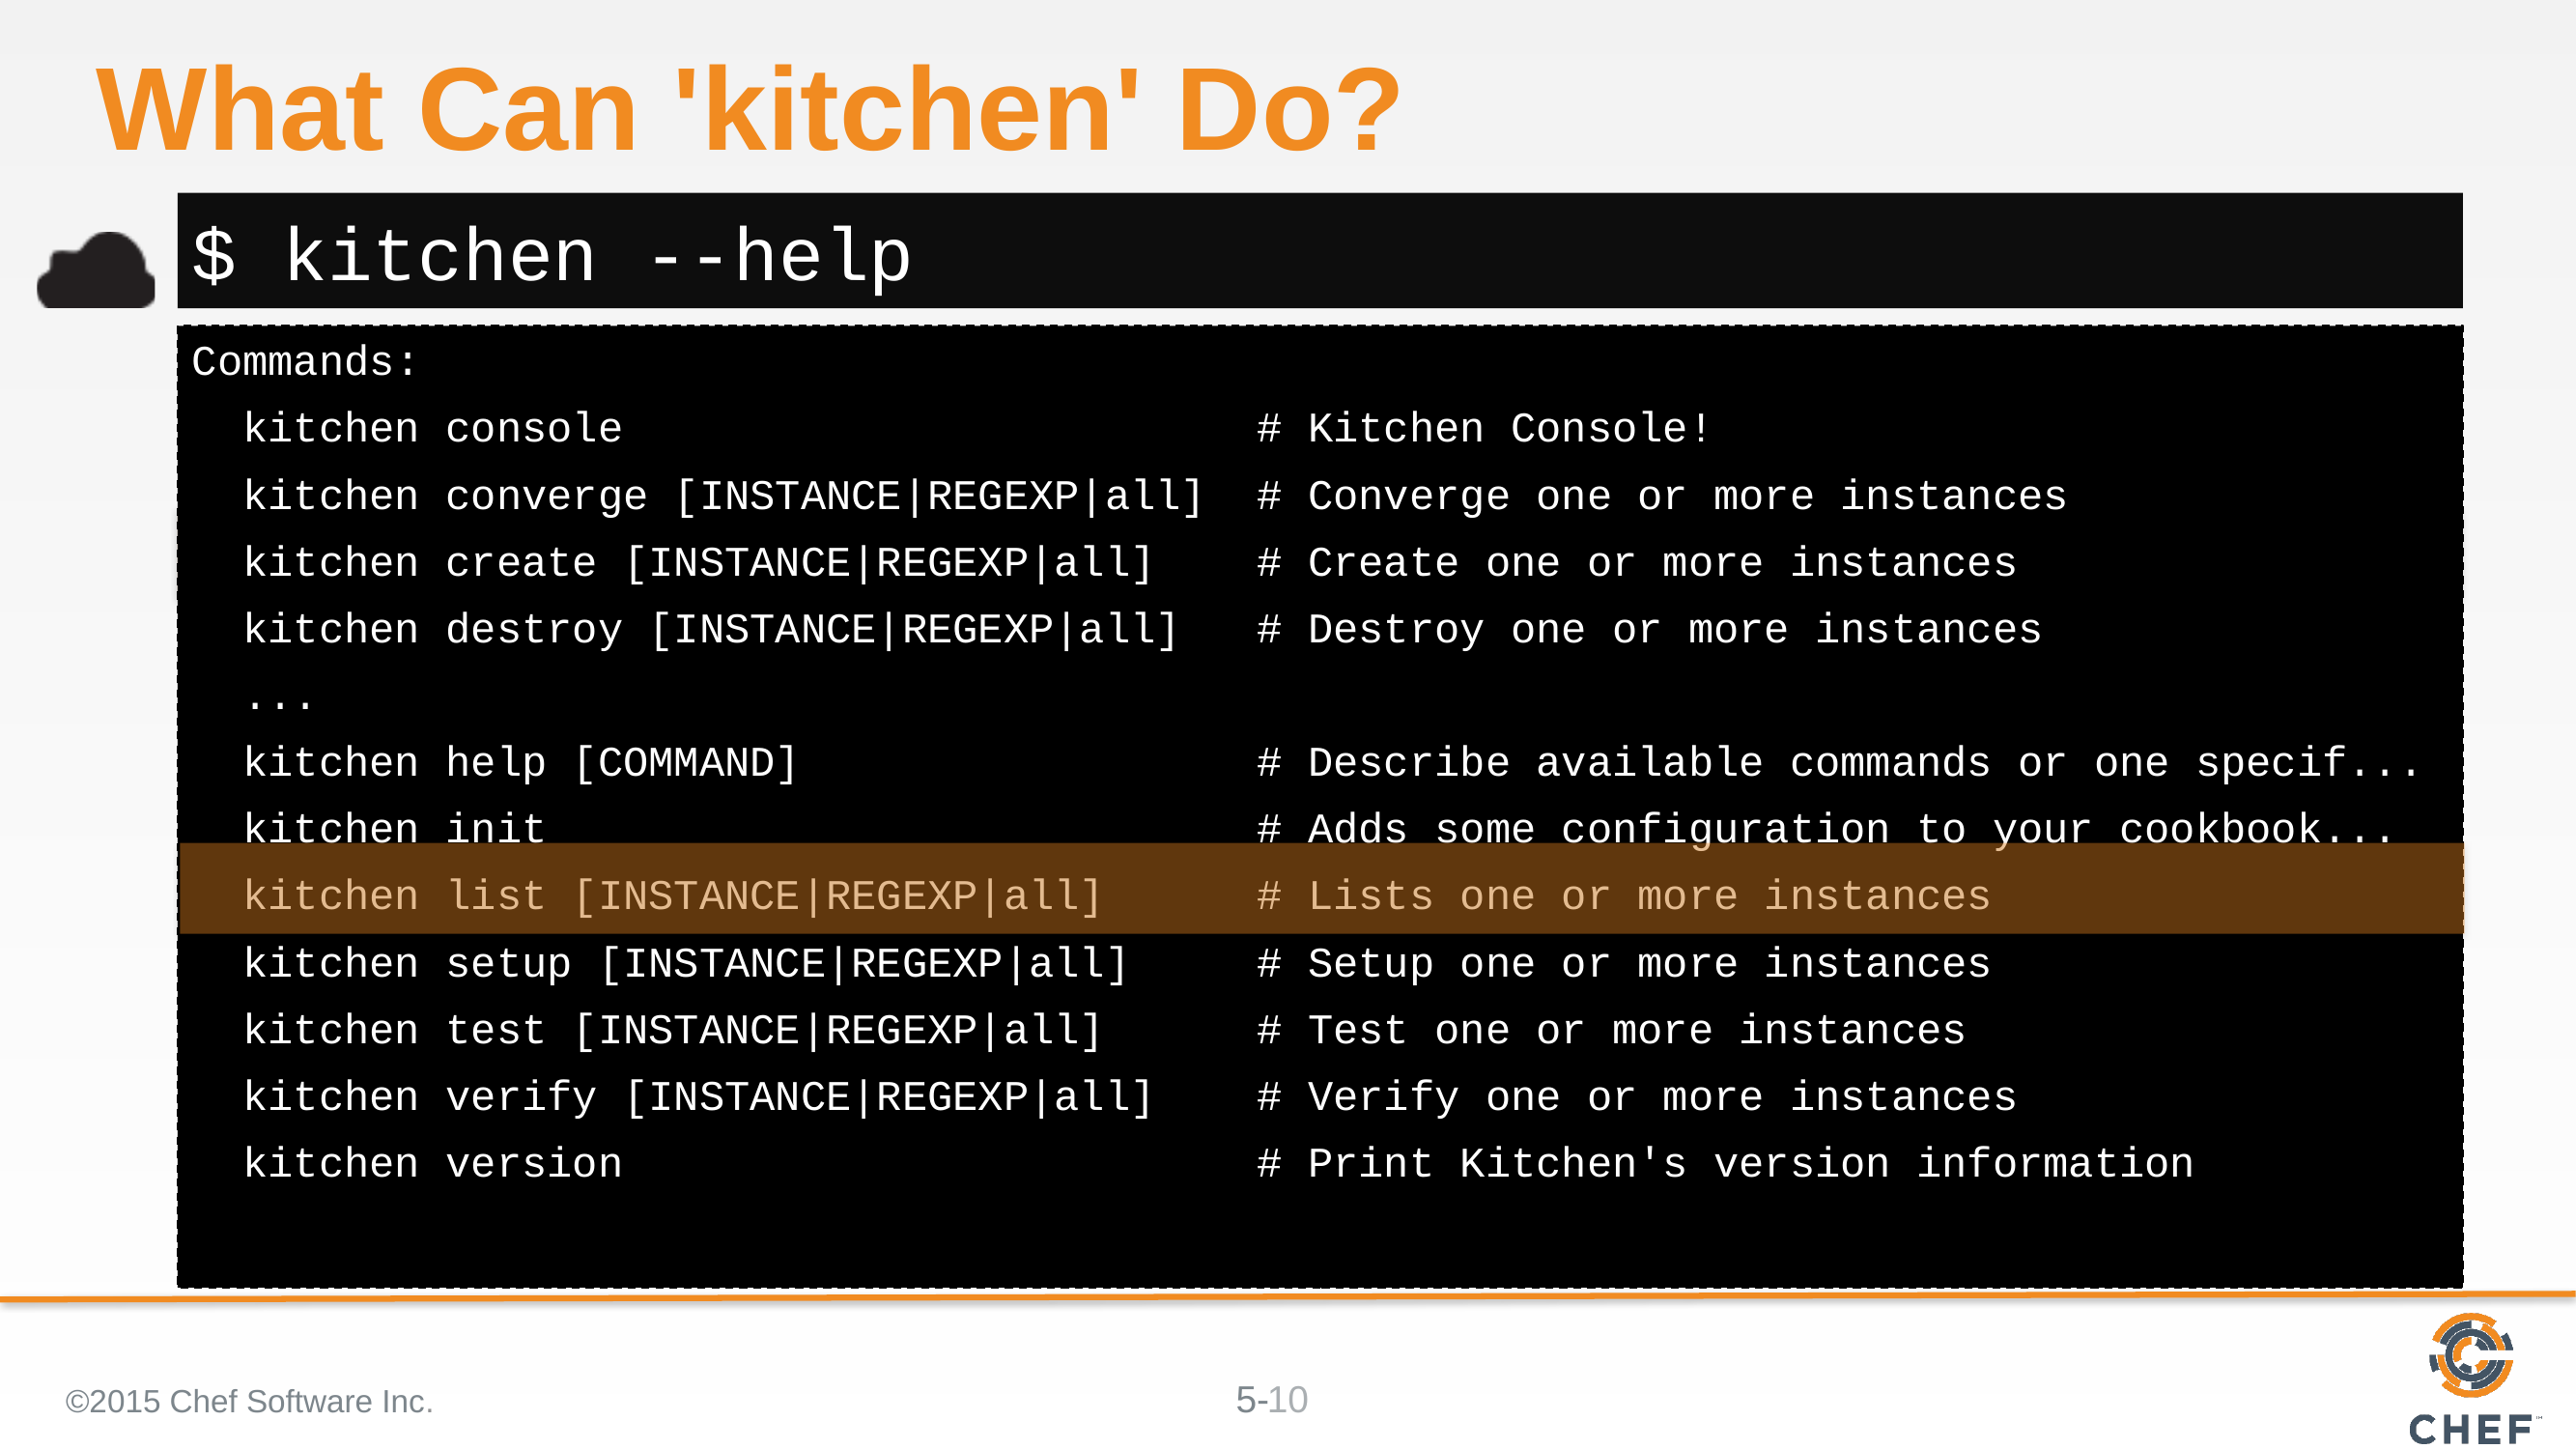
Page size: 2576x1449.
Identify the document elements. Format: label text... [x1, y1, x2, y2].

list $ kitchen --help [177, 192, 2463, 309]
picture [2399, 1297, 2550, 1449]
text_box [180, 842, 2465, 934]
list Commands: kitchen console # Kitchen Console! kitchen converge [INSTANCE|REGEXP|all] # Converge one or more instances kitchen create [INSTANCE|REGEXP|all] # Create one or more instances kitchen destroy [INSTANCE|REGEXP|all] # Destroy one or more instances ... kitchen help [COMMAND] # Describe available commands or one specif... kitchen init # Adds some configuration to your cookbook... kitchen list [INSTANCE|REGEXP|all] # Lists one or more instances kitchen setup [INSTANCE|REGEXP|all] # Setup one or more instances kitchen test [INSTANCE|REGEXP|all] # Test one or more instances kitchen verify [INSTANCE|REGEXP|all] # Verify one or more instances kitchen version # Print Kitchen's version information [177, 940, 2464, 1289]
footer ©2015 Chef Software Inc. [51, 1359, 952, 1440]
slide_number 10 [998, 1359, 1578, 1437]
title What Can 'kitchen' Do? [96, 48, 2463, 180]
list Commands: kitchen console # Kitchen Console! kitchen converge [INSTANCE|REGEXP|all] # Converge one or more instances kitchen create [INSTANCE|REGEXP|all] # Create one or more instances kitchen destroy [INSTANCE|REGEXP|all] # Destroy one or more instances ... kitchen help [COMMAND] # Describe available commands or one specif... kitchen init # Adds some configuration to your cookbook... kitchen list [INSTANCE|REGEXP|all] # Lists one or more instances kitchen setup [INSTANCE|REGEXP|all] # Setup one or more instances kitchen test [INSTANCE|REGEXP|all] # Test one or more instances kitchen verify [INSTANCE|REGEXP|all] # Verify one or more instances kitchen version # Print Kitchen's version information [177, 325, 2464, 847]
